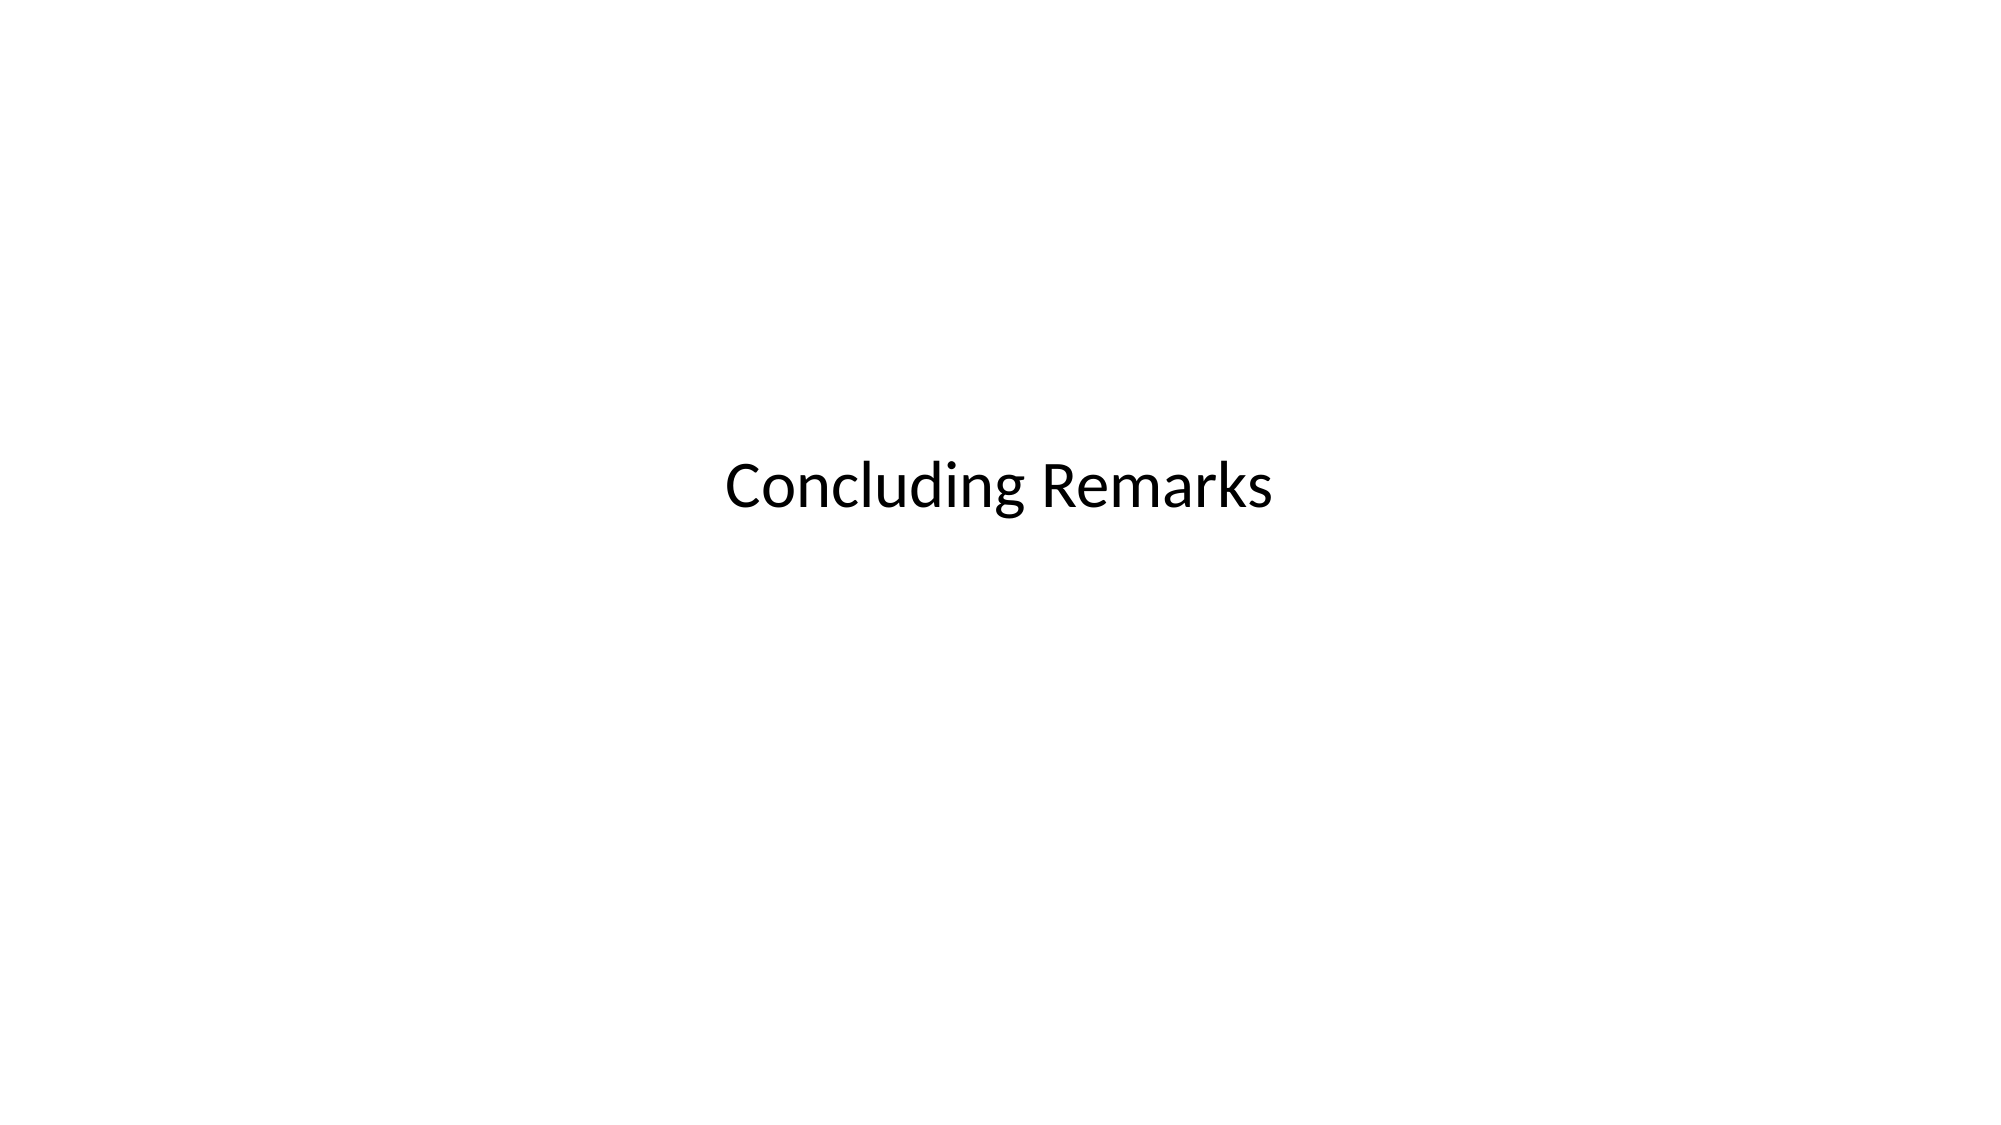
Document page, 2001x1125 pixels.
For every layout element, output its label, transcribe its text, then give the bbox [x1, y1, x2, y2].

text_box Concluding Remarks [345, 433, 1655, 529]
